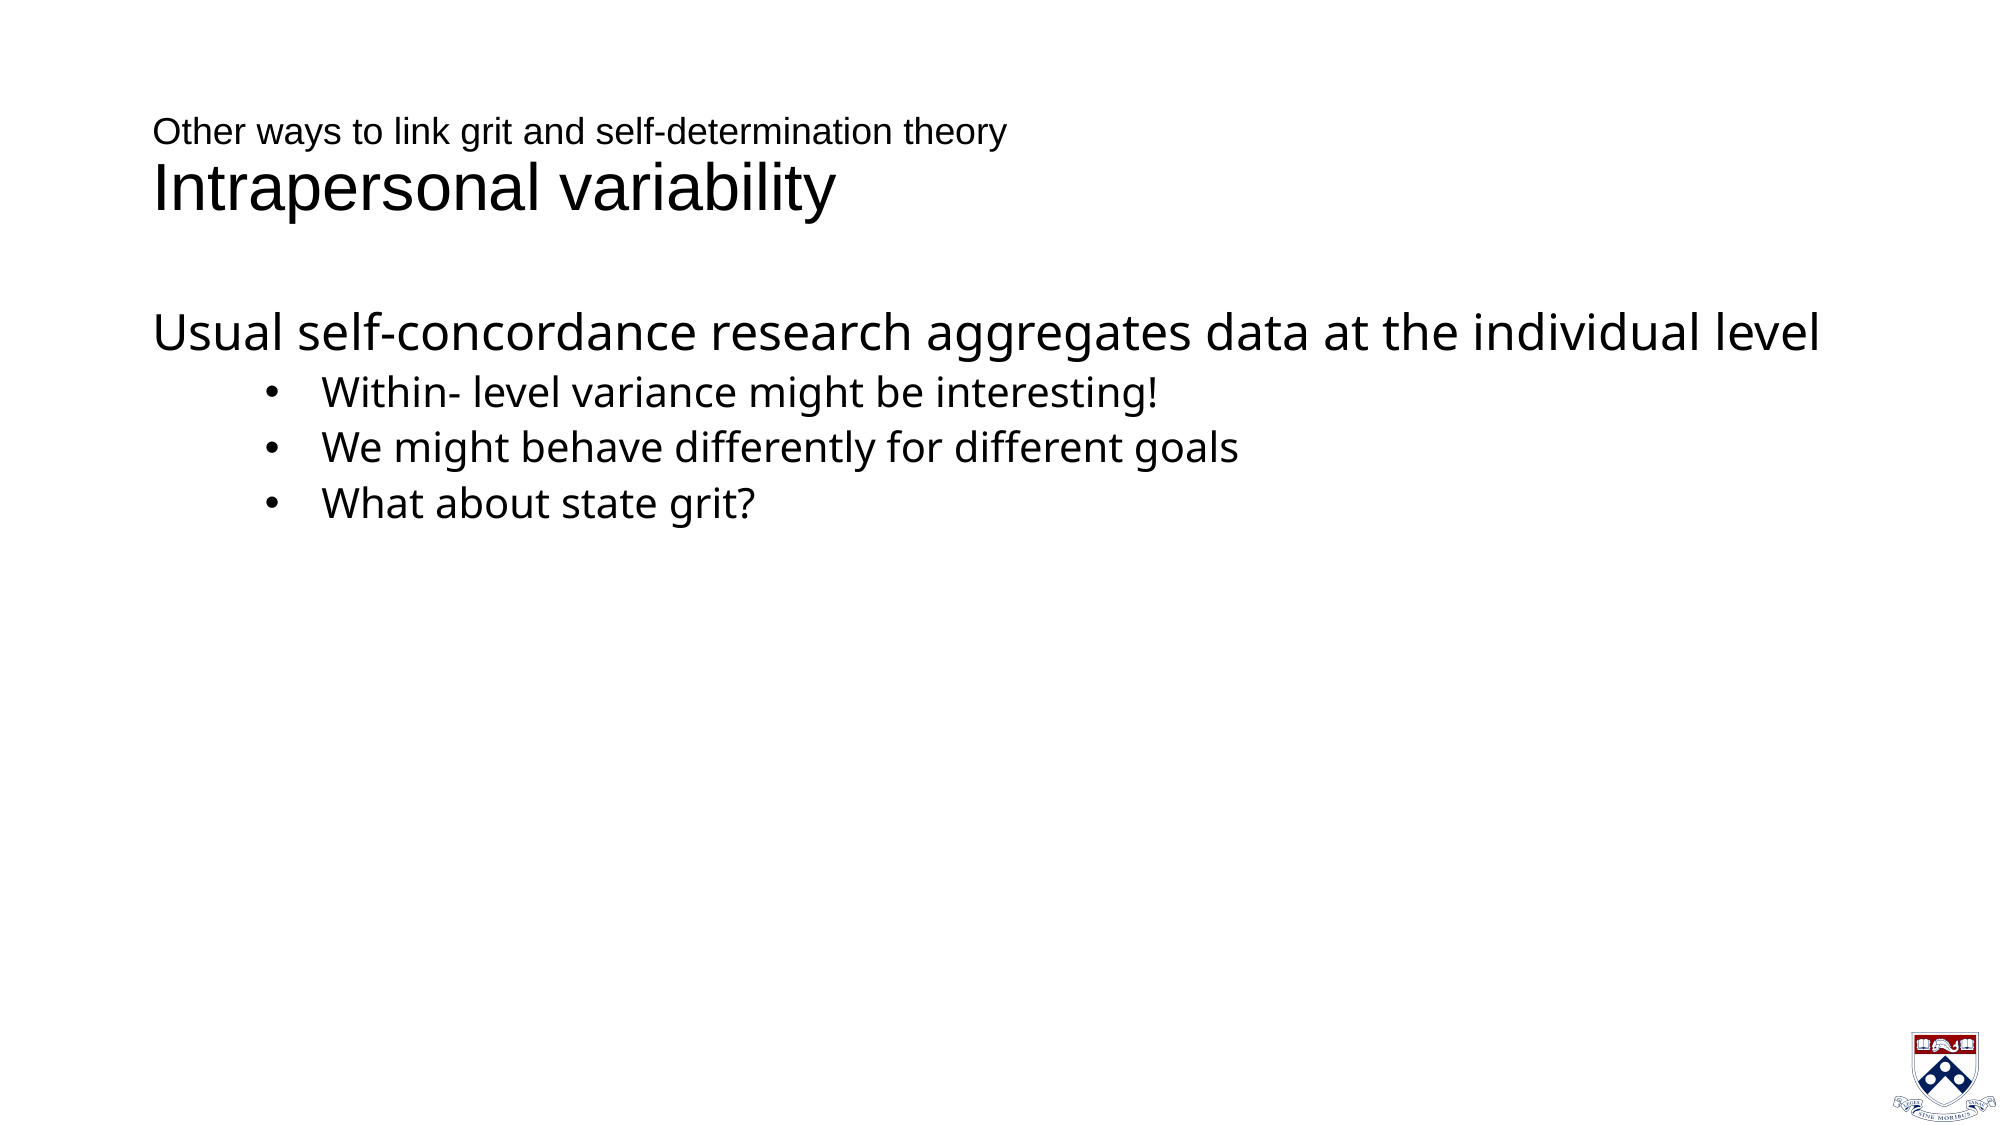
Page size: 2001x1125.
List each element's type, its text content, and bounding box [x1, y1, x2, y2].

list Usual self-concordance research aggregates data at the individual level Within- level variance might be interesting! We might behave differently for different goals What about state grit? [137, 299, 1863, 1014]
title Other ways to link grit and self-determination theory Intrapersonal variability [137, 59, 1863, 278]
picture [1893, 1032, 1996, 1122]
